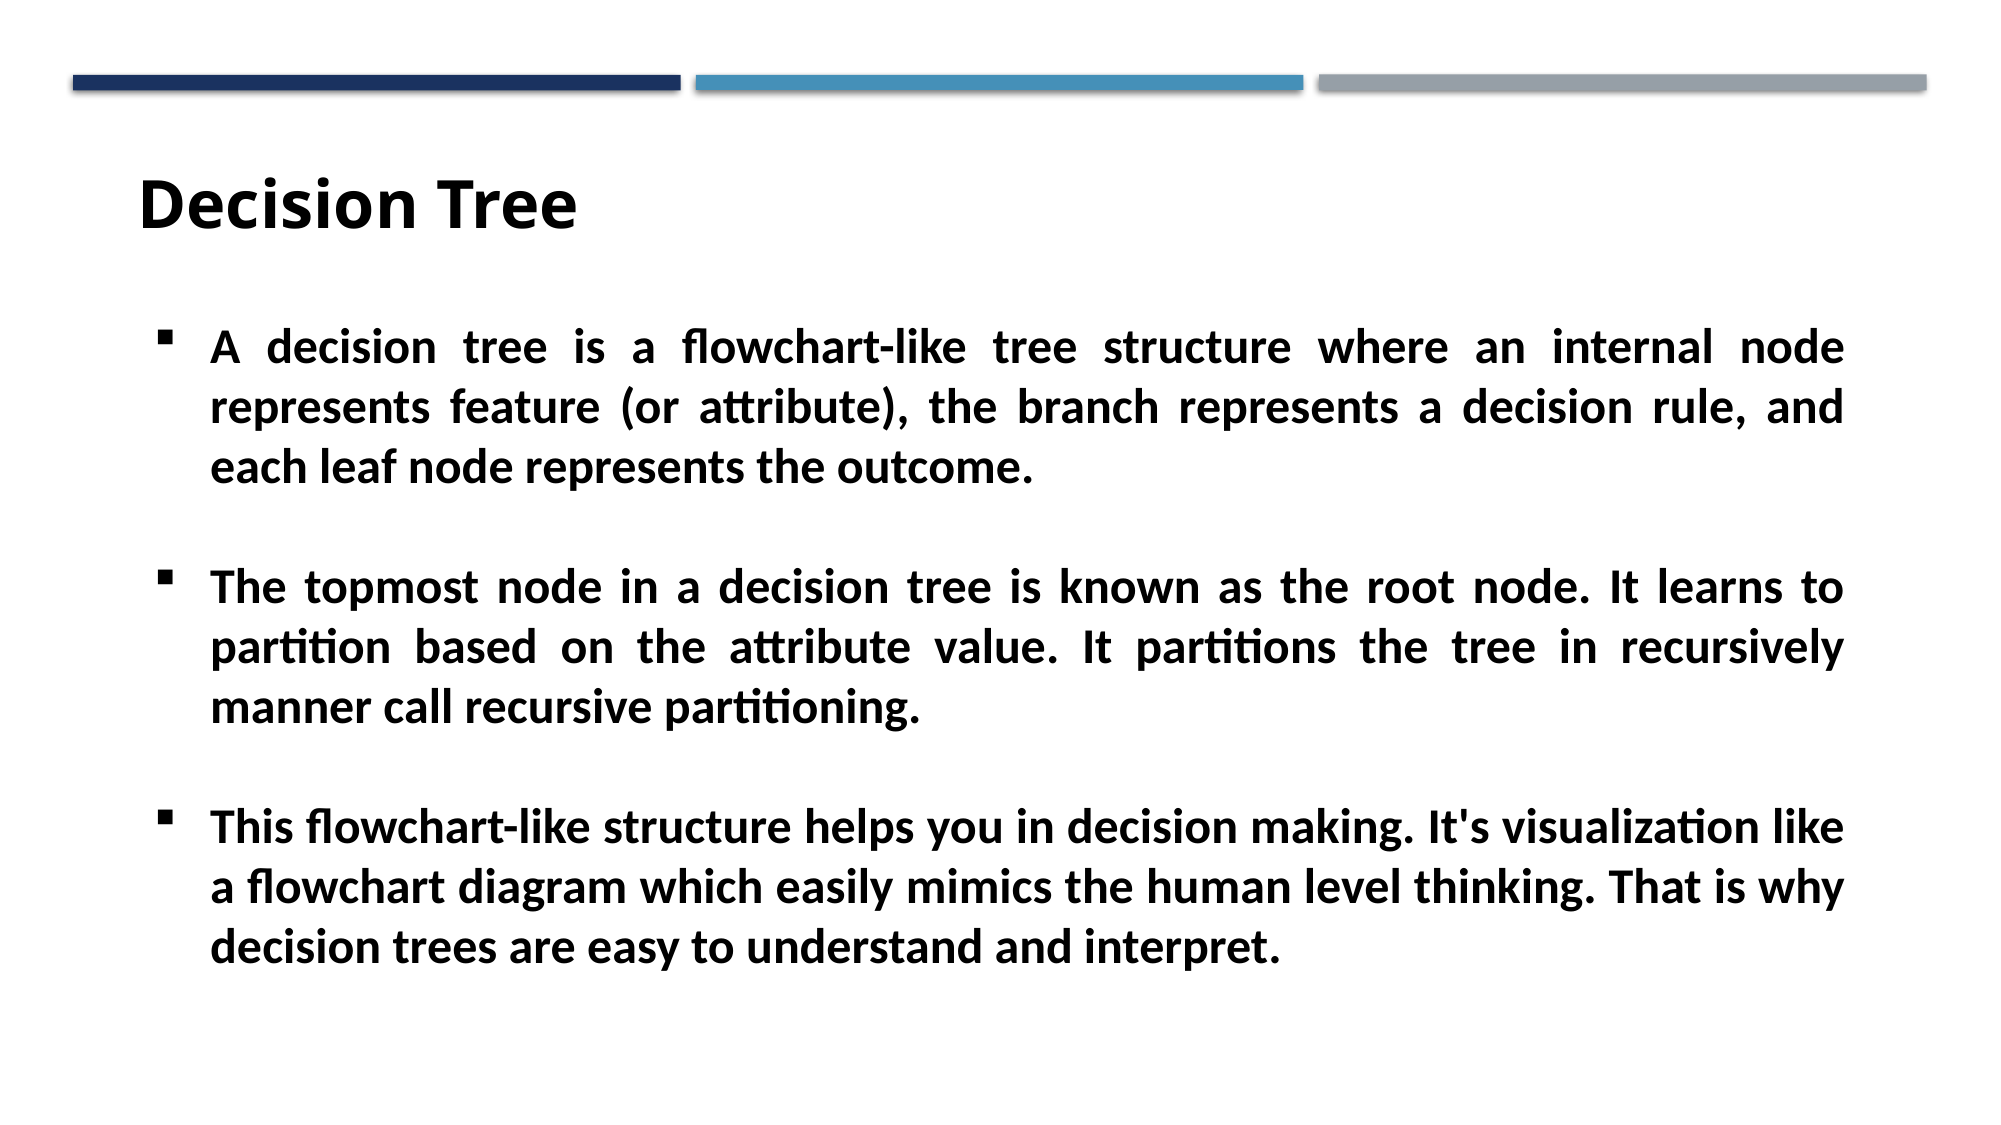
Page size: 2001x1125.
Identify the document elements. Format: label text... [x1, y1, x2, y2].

text_box Decision Tree [122, 154, 1878, 250]
text_box A decision tree is a flowchart-like tree structure where an internal node represents feature (or attribute), the branch represents a decision rule, and each leaf node represents the outcome. The topmost node in a decision tree is known as the root node. It learns to partition based on the attribute value. It partitions the tree in recursively manner call recursive partitioning. This flowchart-like structure helps you in decision making. It's visualization like a flowchart diagram which easily mimics the human level thinking. That is why decision trees are easy to understand and interpret. [138, 306, 1862, 982]
